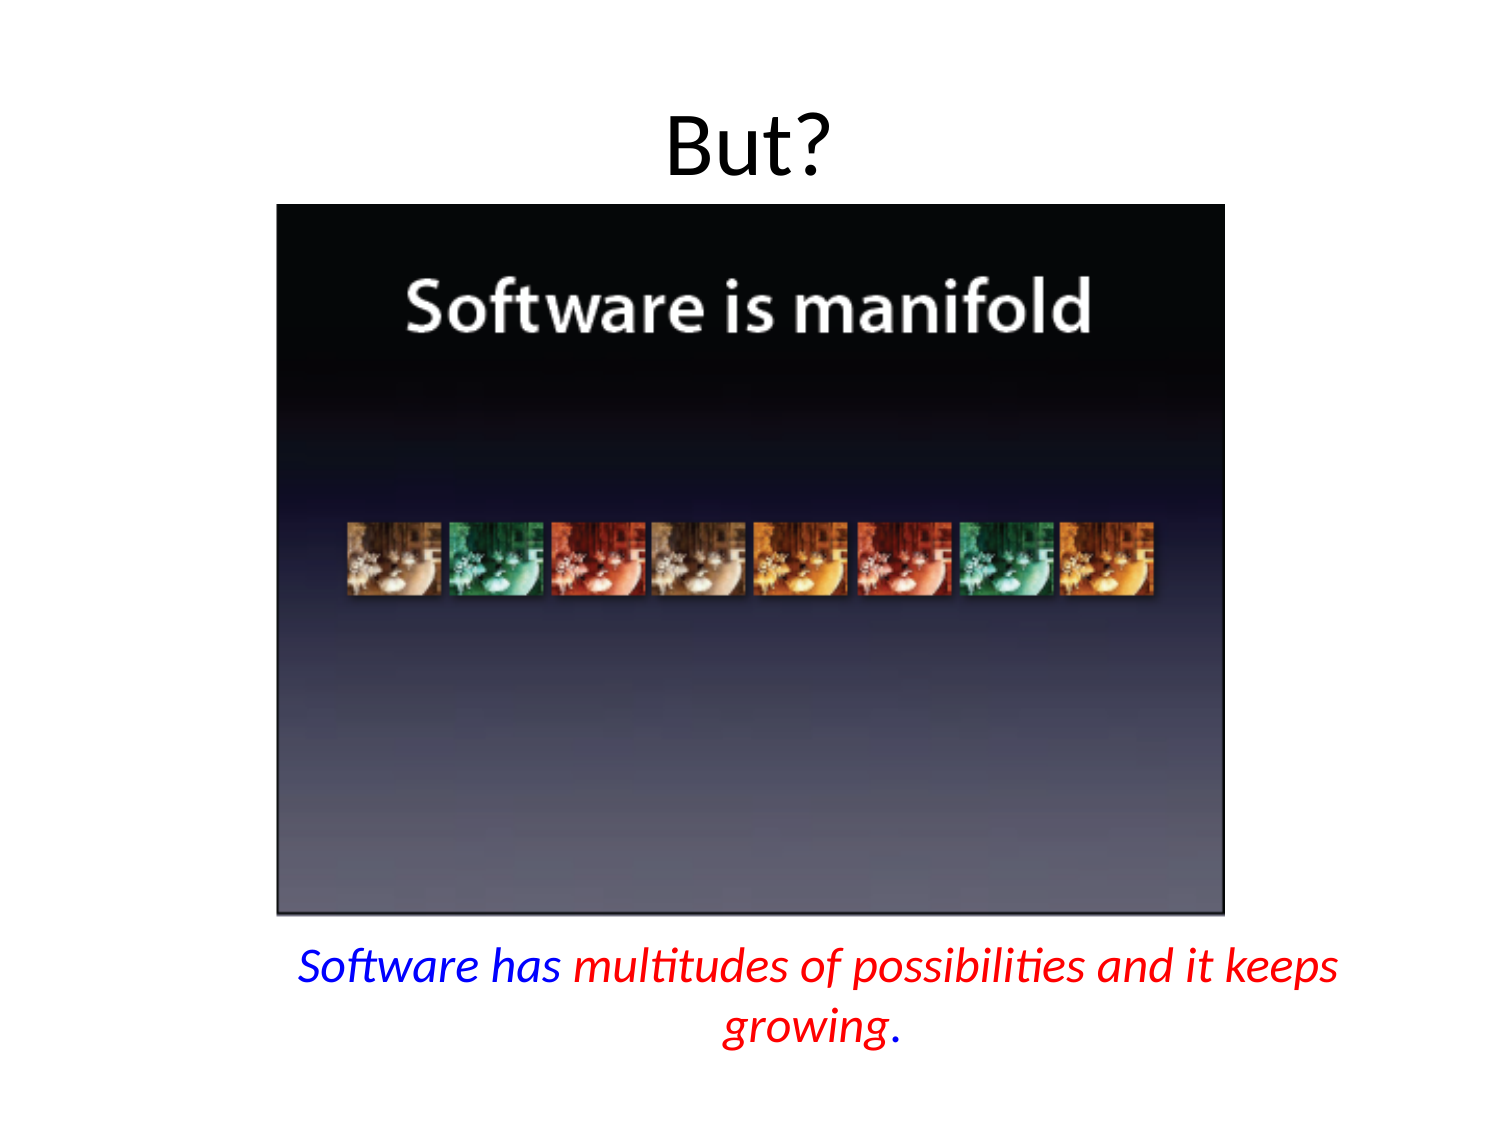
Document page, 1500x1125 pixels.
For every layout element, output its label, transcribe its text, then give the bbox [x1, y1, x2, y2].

picture [274, 203, 1226, 921]
title But? [75, 45, 1425, 233]
text_box Software has multitudes of possibilities and it keeps growing. [224, 924, 1413, 1105]
